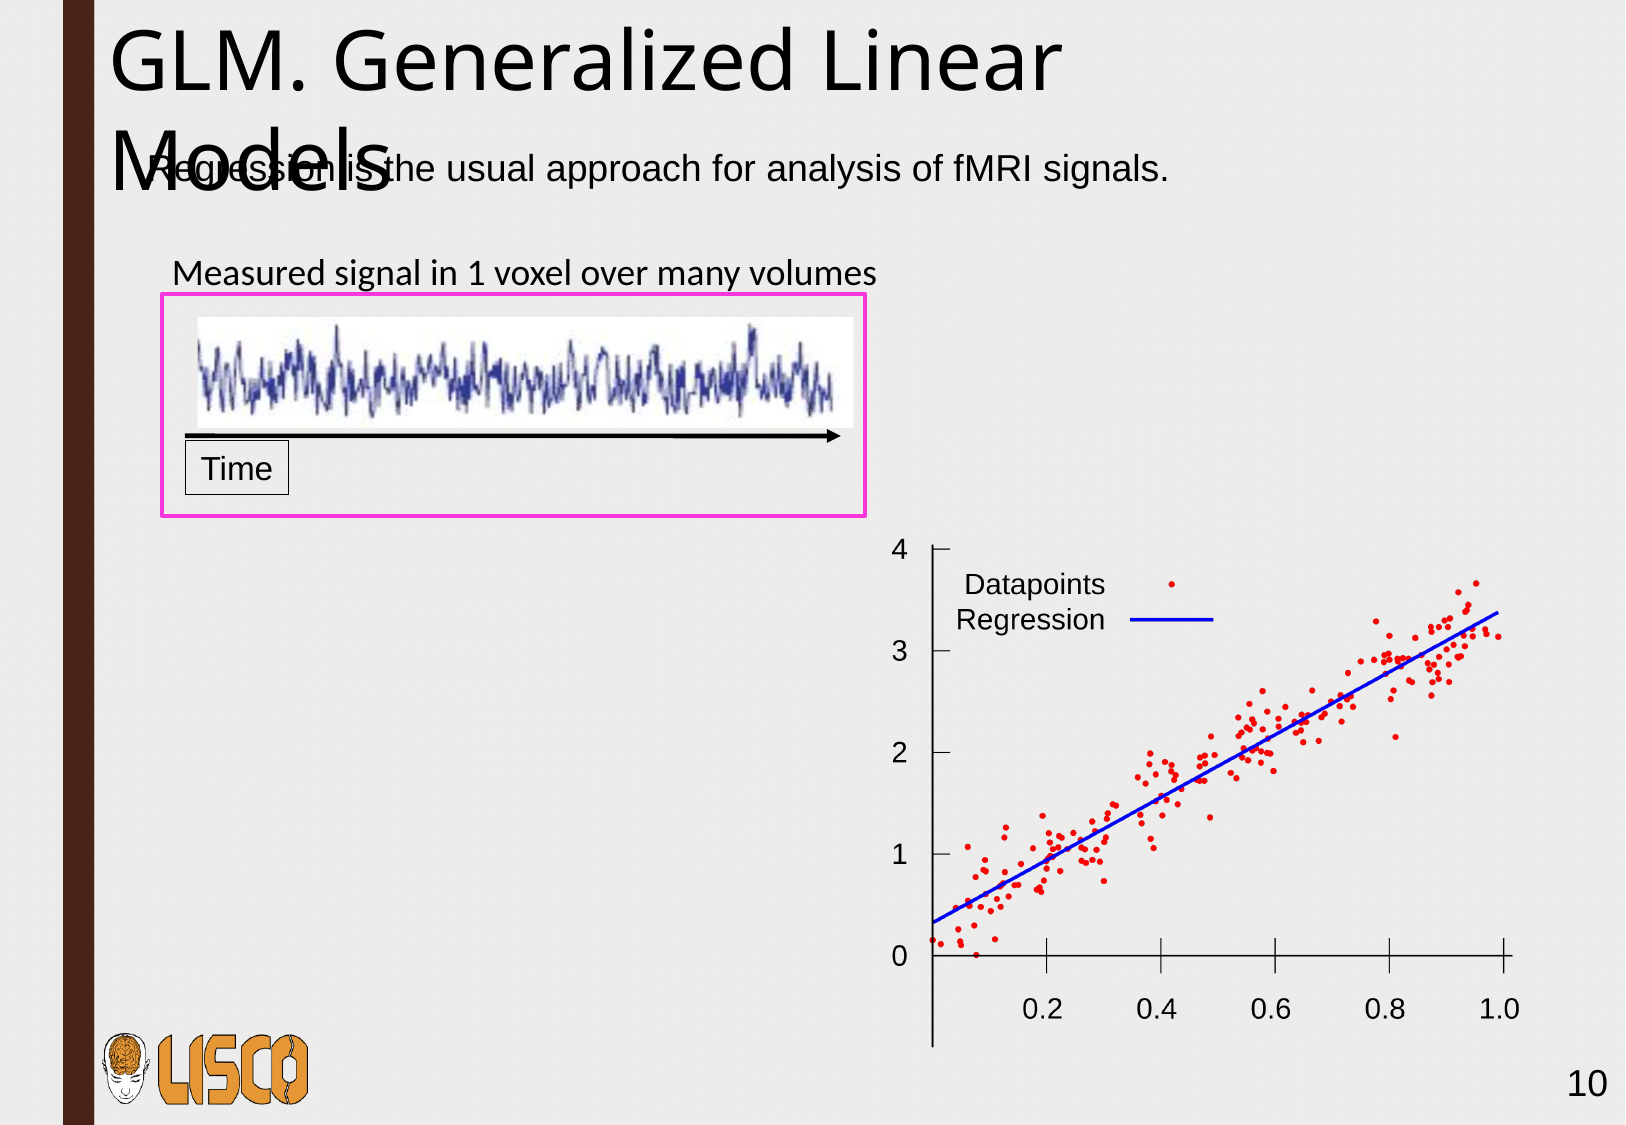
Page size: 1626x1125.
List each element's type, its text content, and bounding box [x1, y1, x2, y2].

text_box Regression is the usual approach for analysis of fMRI signals. [130, 102, 1284, 231]
picture [95, 0, 1626, 1125]
text_box GLM. Generalized Linear Models [93, 0, 1282, 122]
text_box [156, 240, 922, 517]
picture [0, 0, 63, 1125]
text_box 10 [1245, 1073, 1623, 1112]
